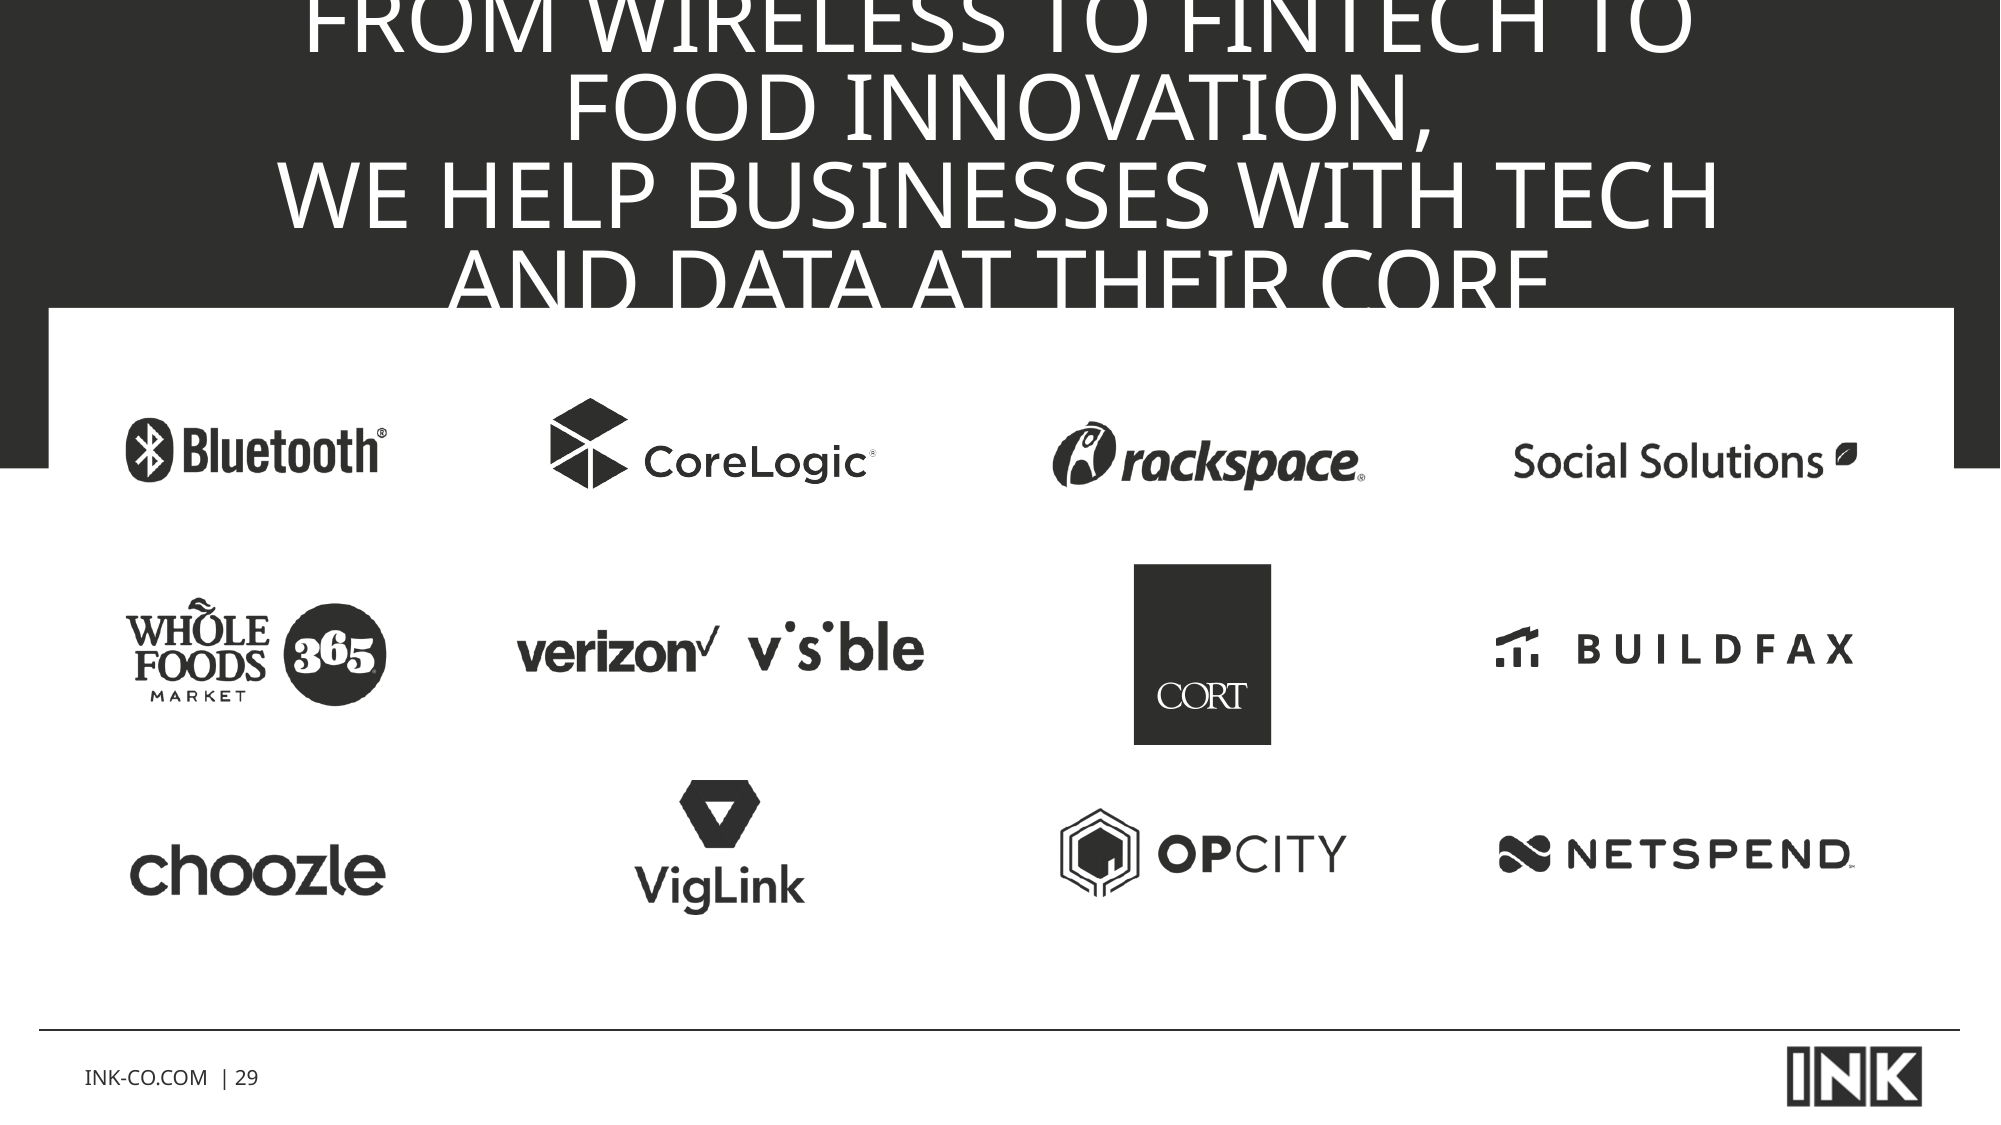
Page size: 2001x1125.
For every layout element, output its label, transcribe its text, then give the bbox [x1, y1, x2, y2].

picture [1781, 1041, 1928, 1112]
picture [1496, 592, 1853, 700]
picture [111, 580, 401, 712]
picture [116, 839, 396, 915]
picture [633, 780, 806, 915]
footer INK-CO.COM | [85, 1046, 241, 1107]
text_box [506, 610, 929, 682]
picture [1494, 430, 1884, 488]
text_box FROM WIRELESS TO FINTECH TO FOOD INNOVATION, WE HELP BUSINESSES WITH TECH AND DATA AT THEIR CORE [254, 65, 1746, 252]
picture [111, 397, 401, 501]
picture [1030, 415, 1382, 496]
slide_number 29 [241, 1056, 412, 1101]
text_box [908, 18, 1303, 65]
picture [1126, 557, 1280, 755]
picture [1035, 801, 1371, 904]
picture [1475, 822, 1873, 875]
picture [541, 392, 887, 494]
